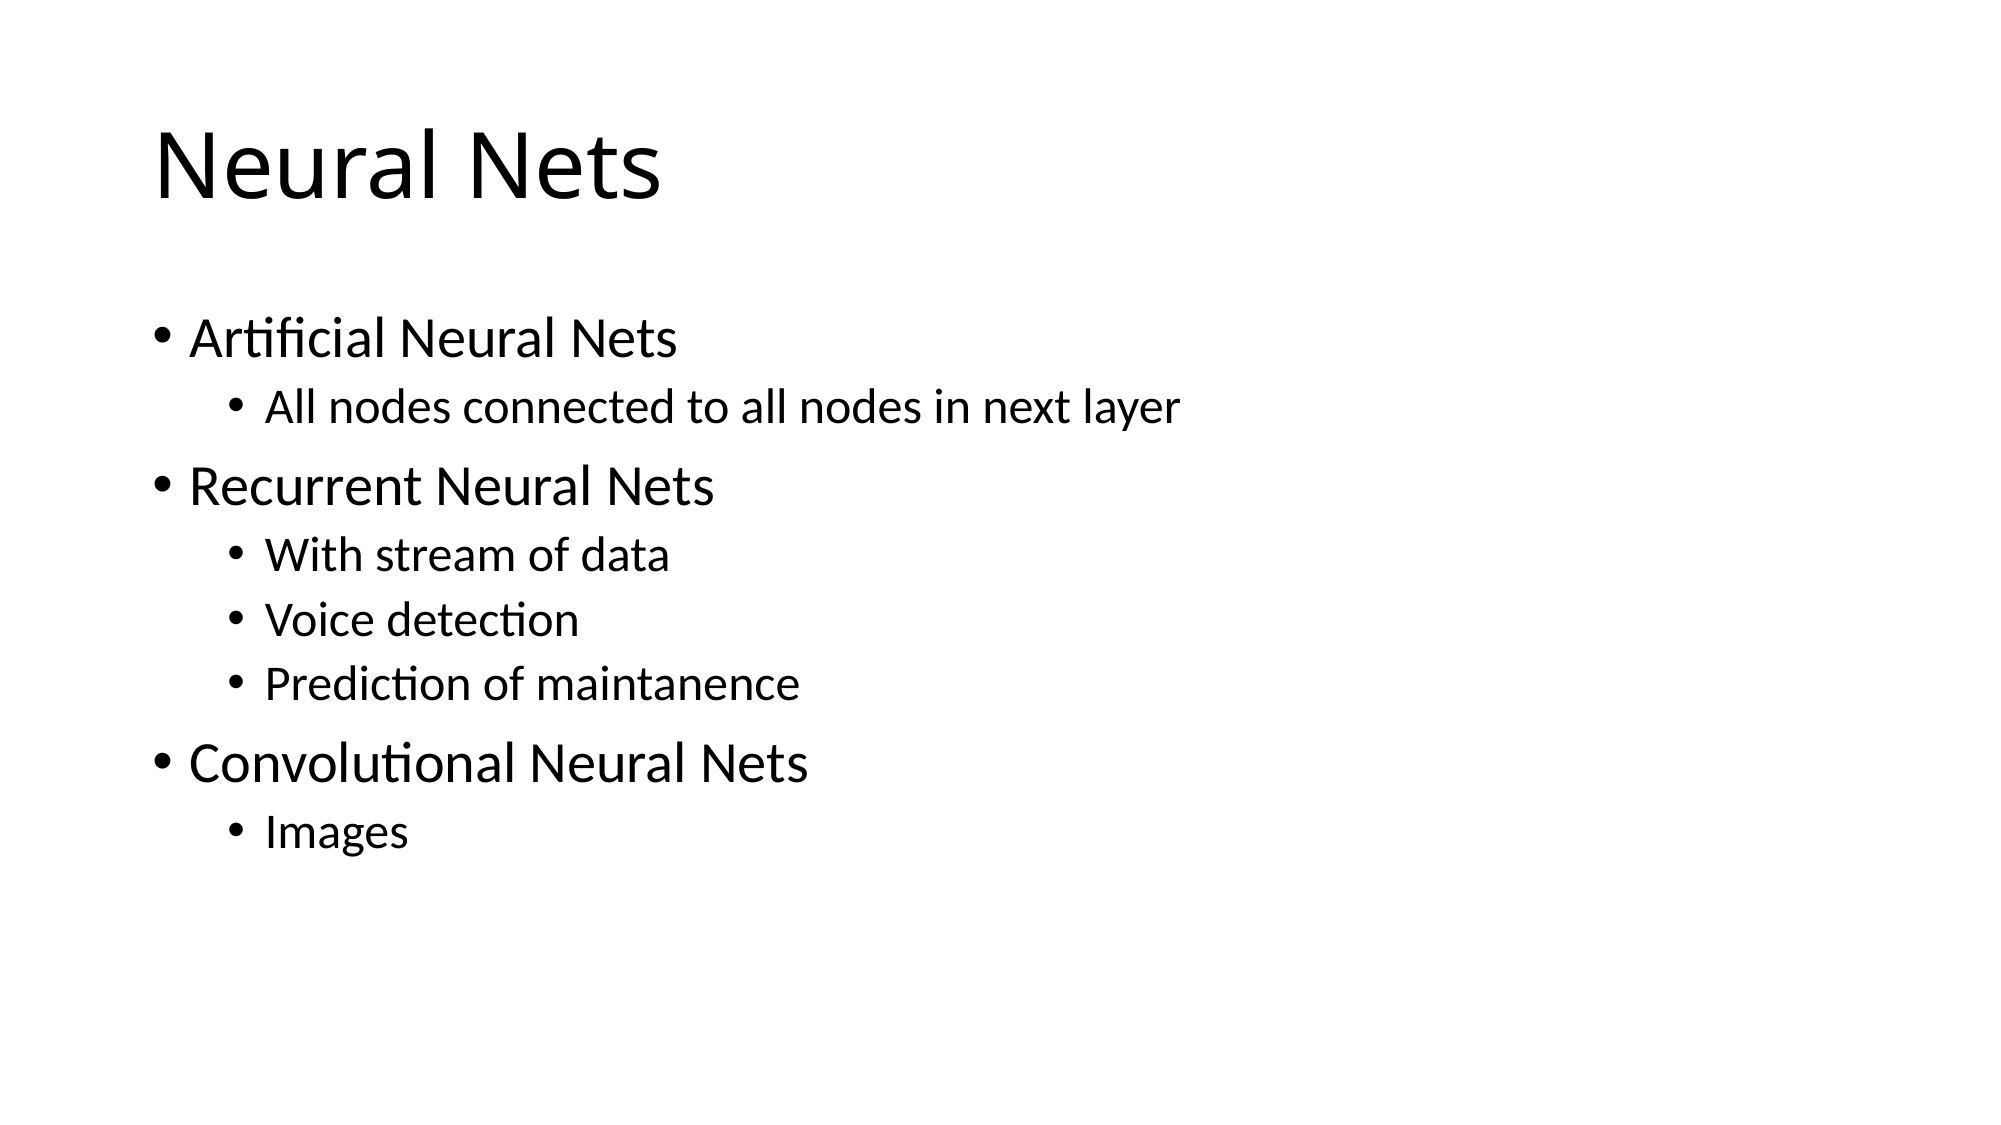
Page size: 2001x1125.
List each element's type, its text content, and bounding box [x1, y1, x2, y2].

title Neural Nets [137, 59, 1863, 278]
list Artificial Neural Nets All nodes connected to all nodes in next layer Recurrent Neural Nets With stream of data Voice detection Prediction of maintanence Convolutional Neural Nets Images [137, 299, 1863, 1014]
